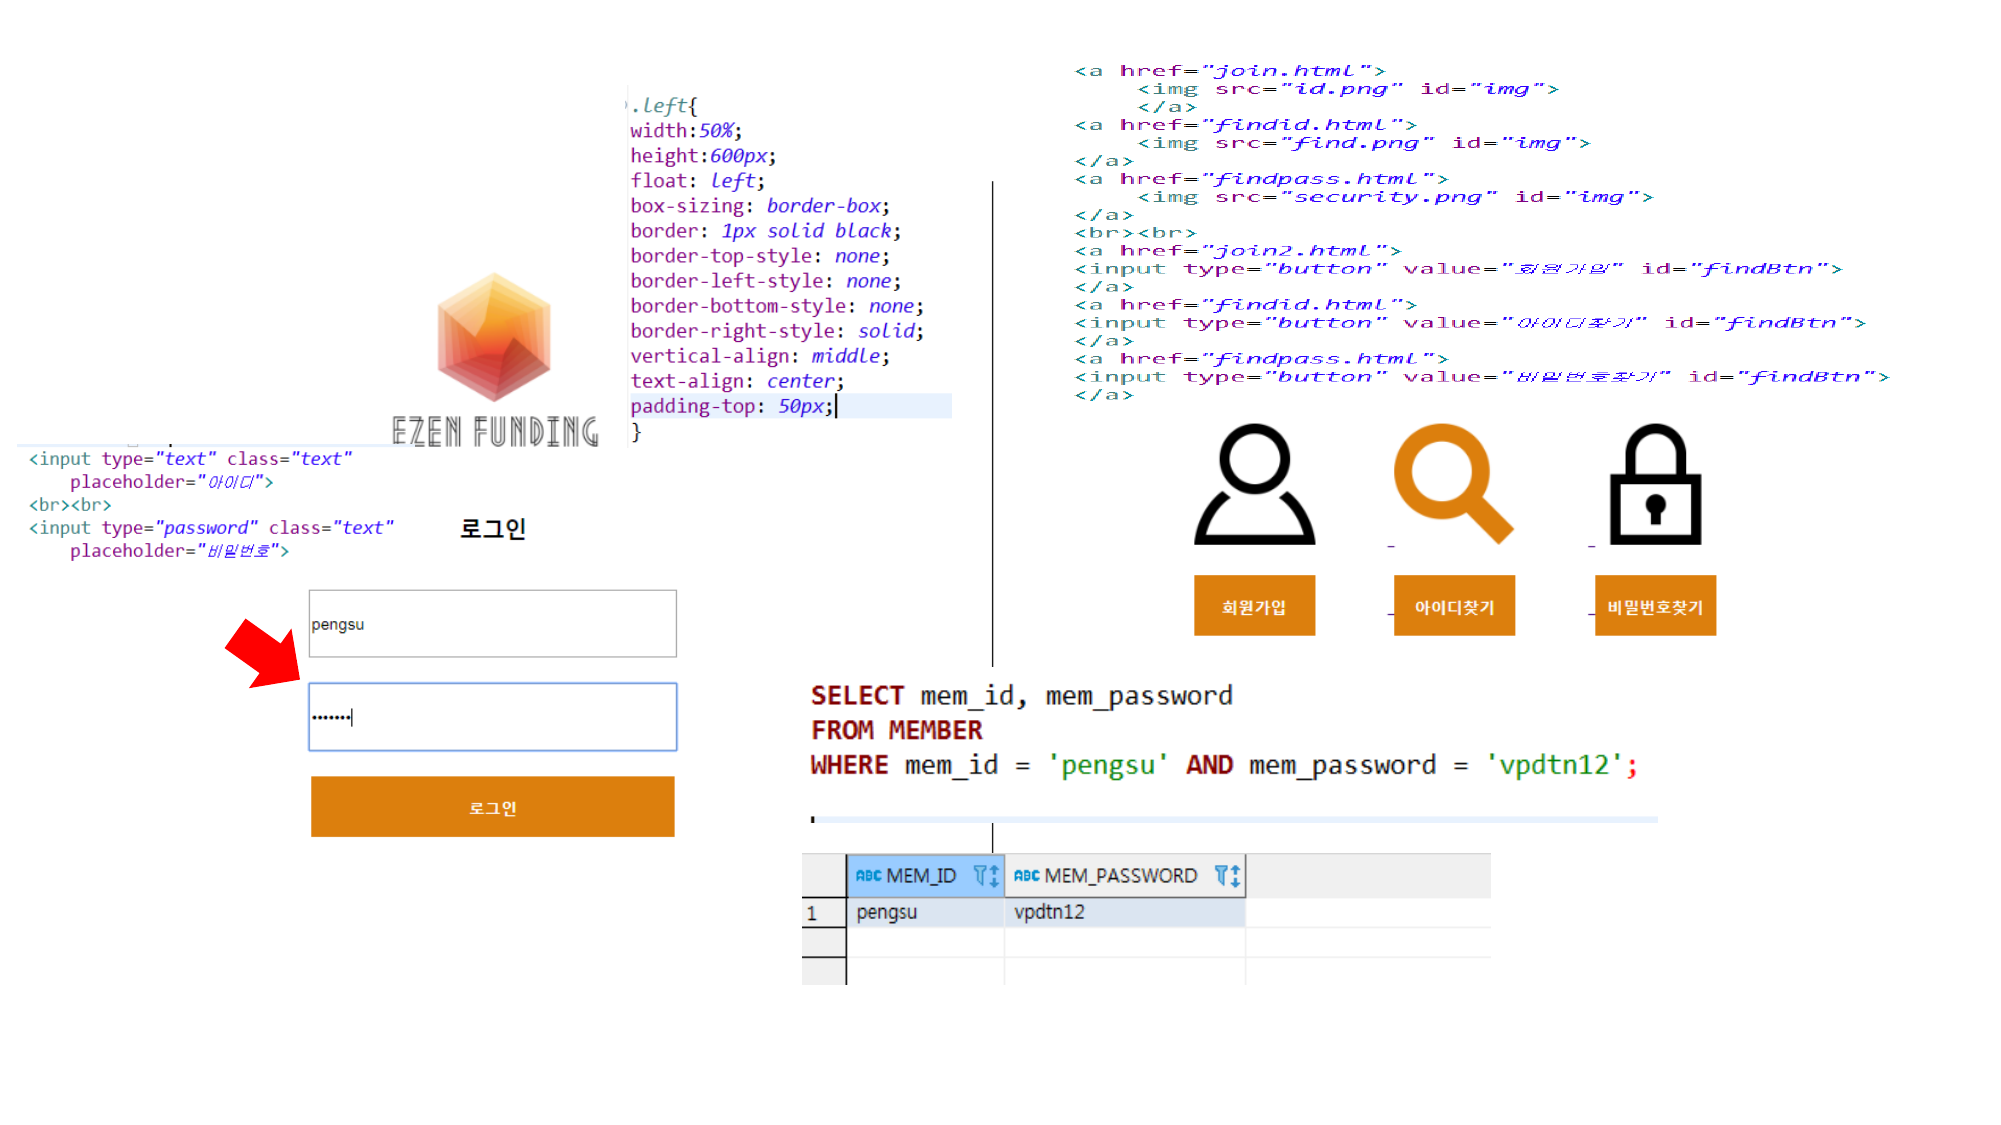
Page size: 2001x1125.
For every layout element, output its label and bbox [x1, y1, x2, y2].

picture [0, 62, 2000, 985]
